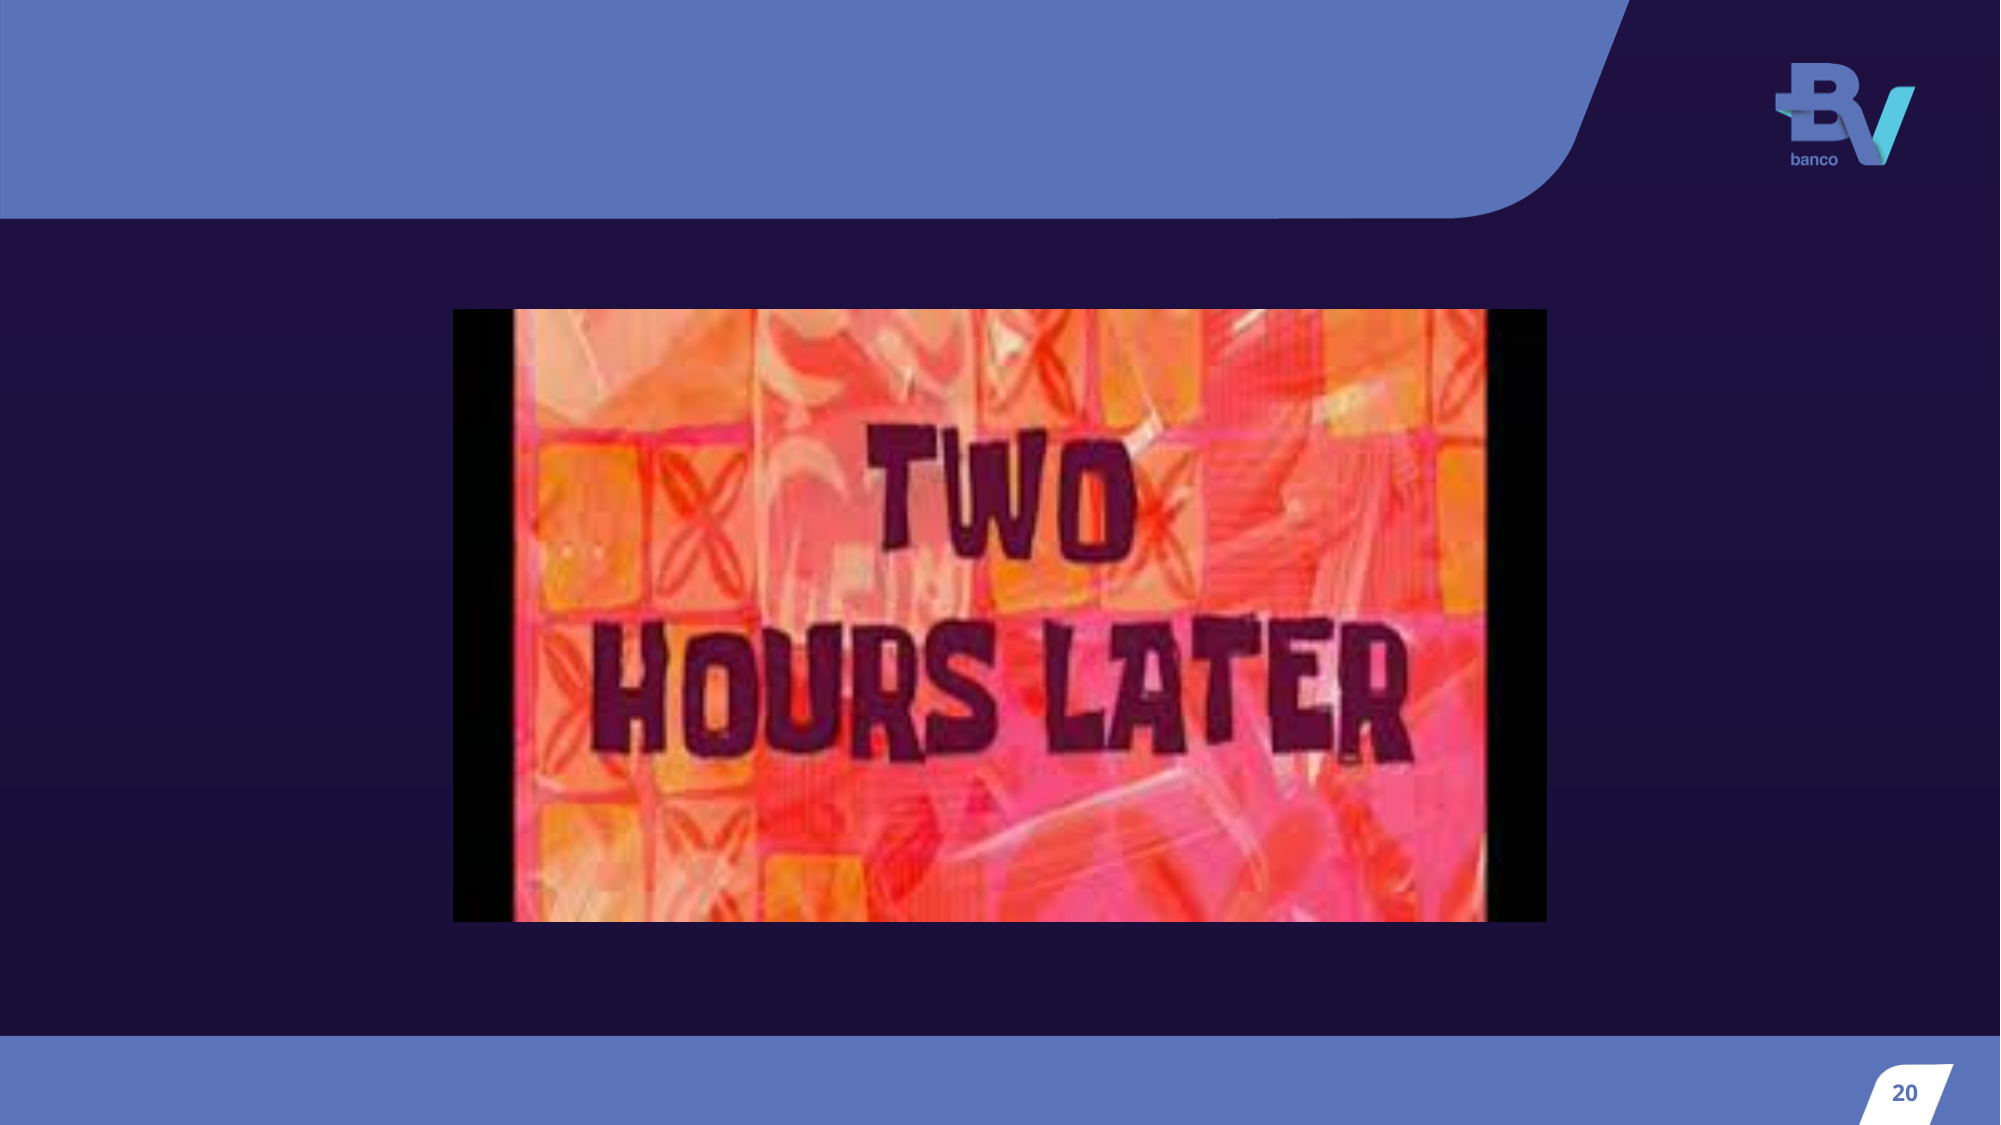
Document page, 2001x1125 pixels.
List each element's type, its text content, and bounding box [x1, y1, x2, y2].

picture [1775, 63, 1916, 166]
slide_number 20 [1857, 1064, 1954, 1125]
picture [453, 309, 1547, 922]
picture [0, 0, 1653, 253]
